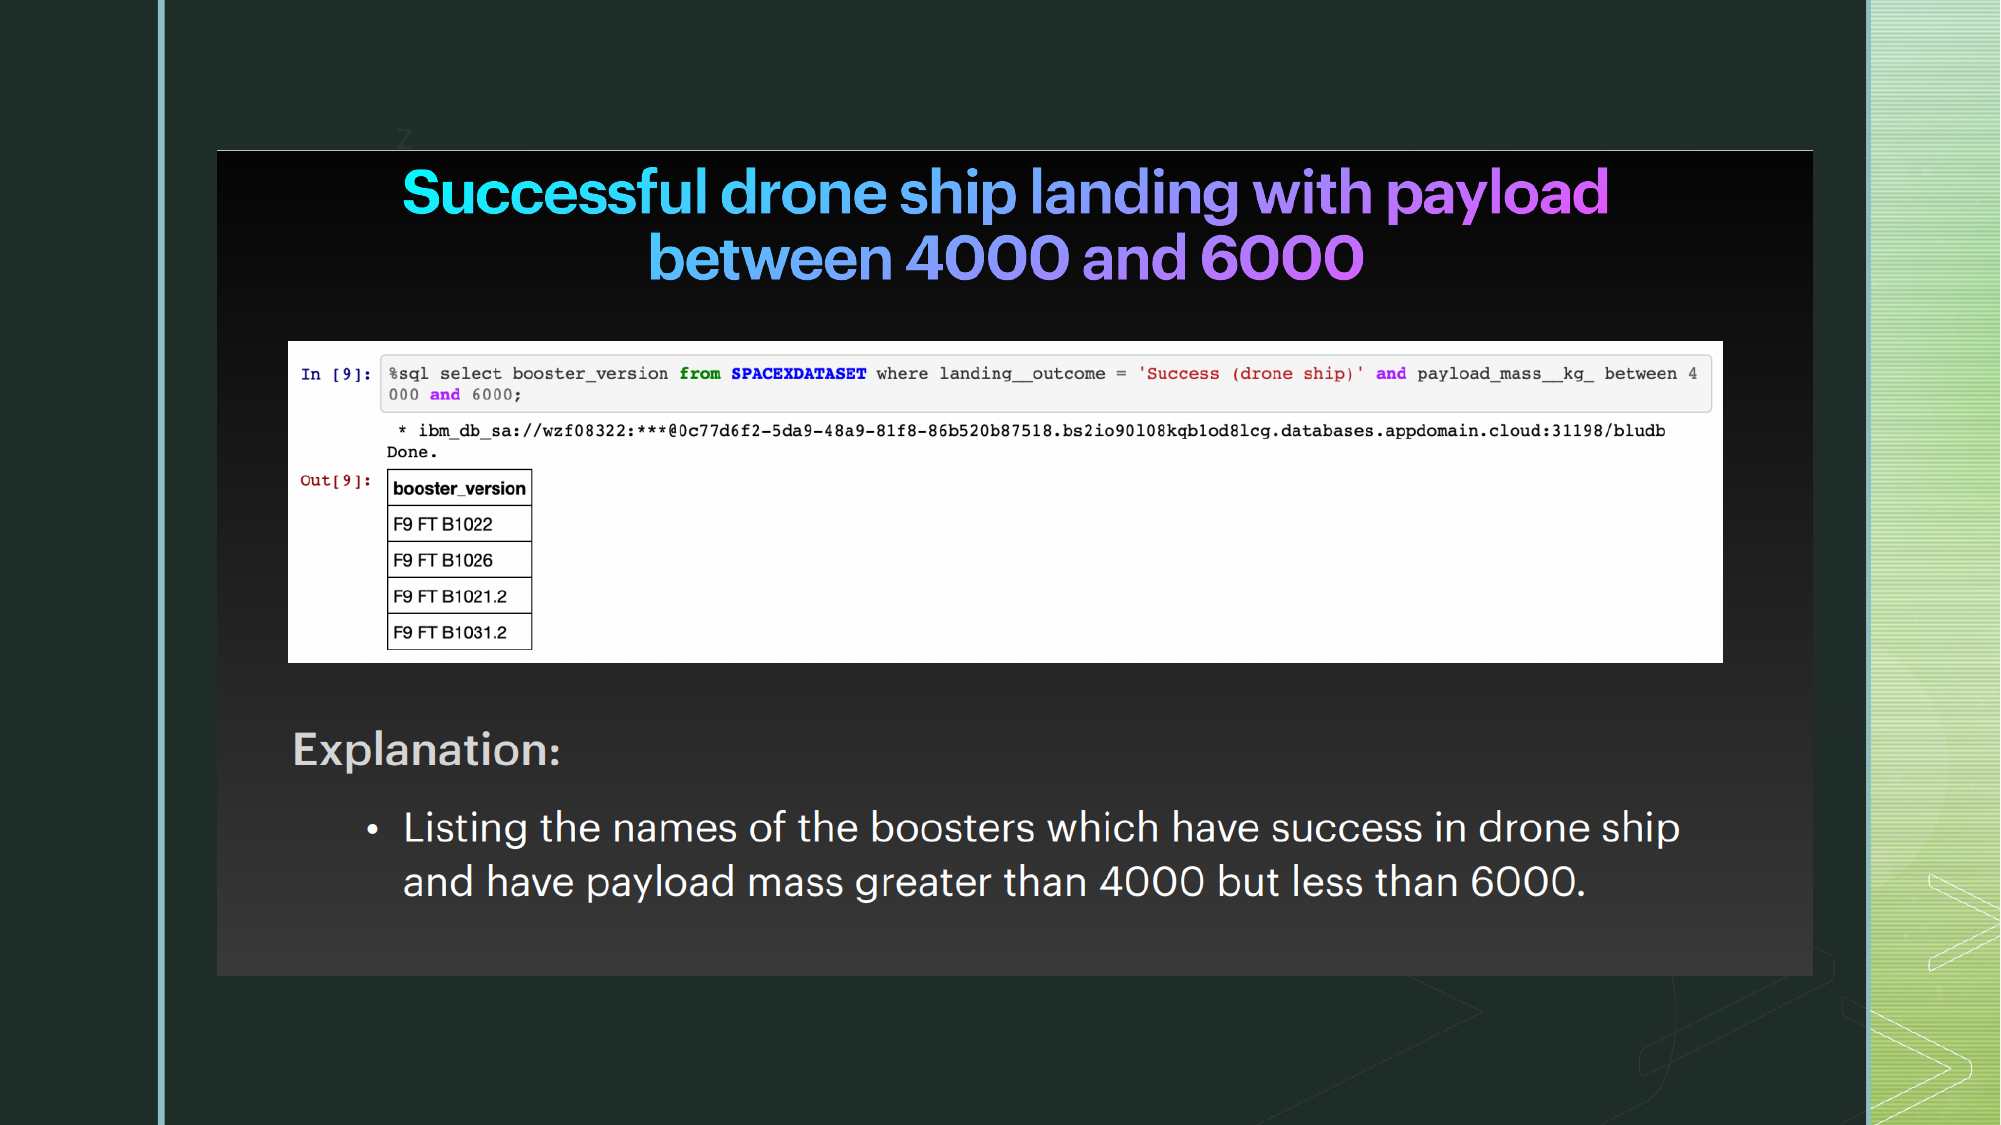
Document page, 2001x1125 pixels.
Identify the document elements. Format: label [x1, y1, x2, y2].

picture [0, 0, 2001, 1125]
list [217, 149, 1813, 976]
